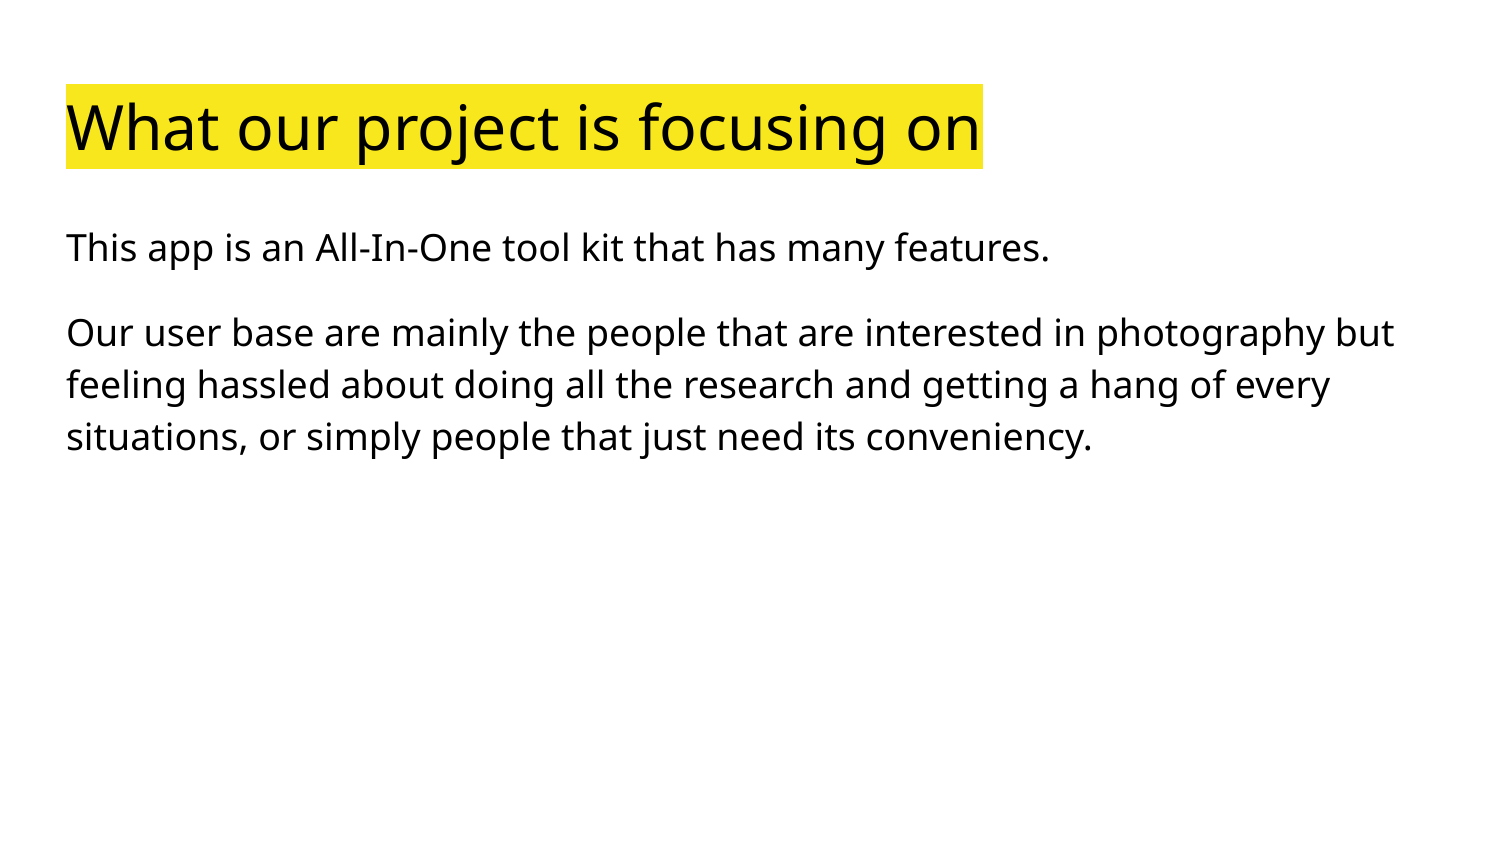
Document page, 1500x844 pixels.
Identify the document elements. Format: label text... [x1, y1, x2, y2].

list This app is an All-In-One tool kit that has many features. Our user base are mainly the people that are interested in photography but feeling hassled about doing all the research and getting a hang of every situations, or simply people that just need its conveniency. [51, 202, 1449, 750]
title What our project is focusing on [51, 72, 1449, 167]
